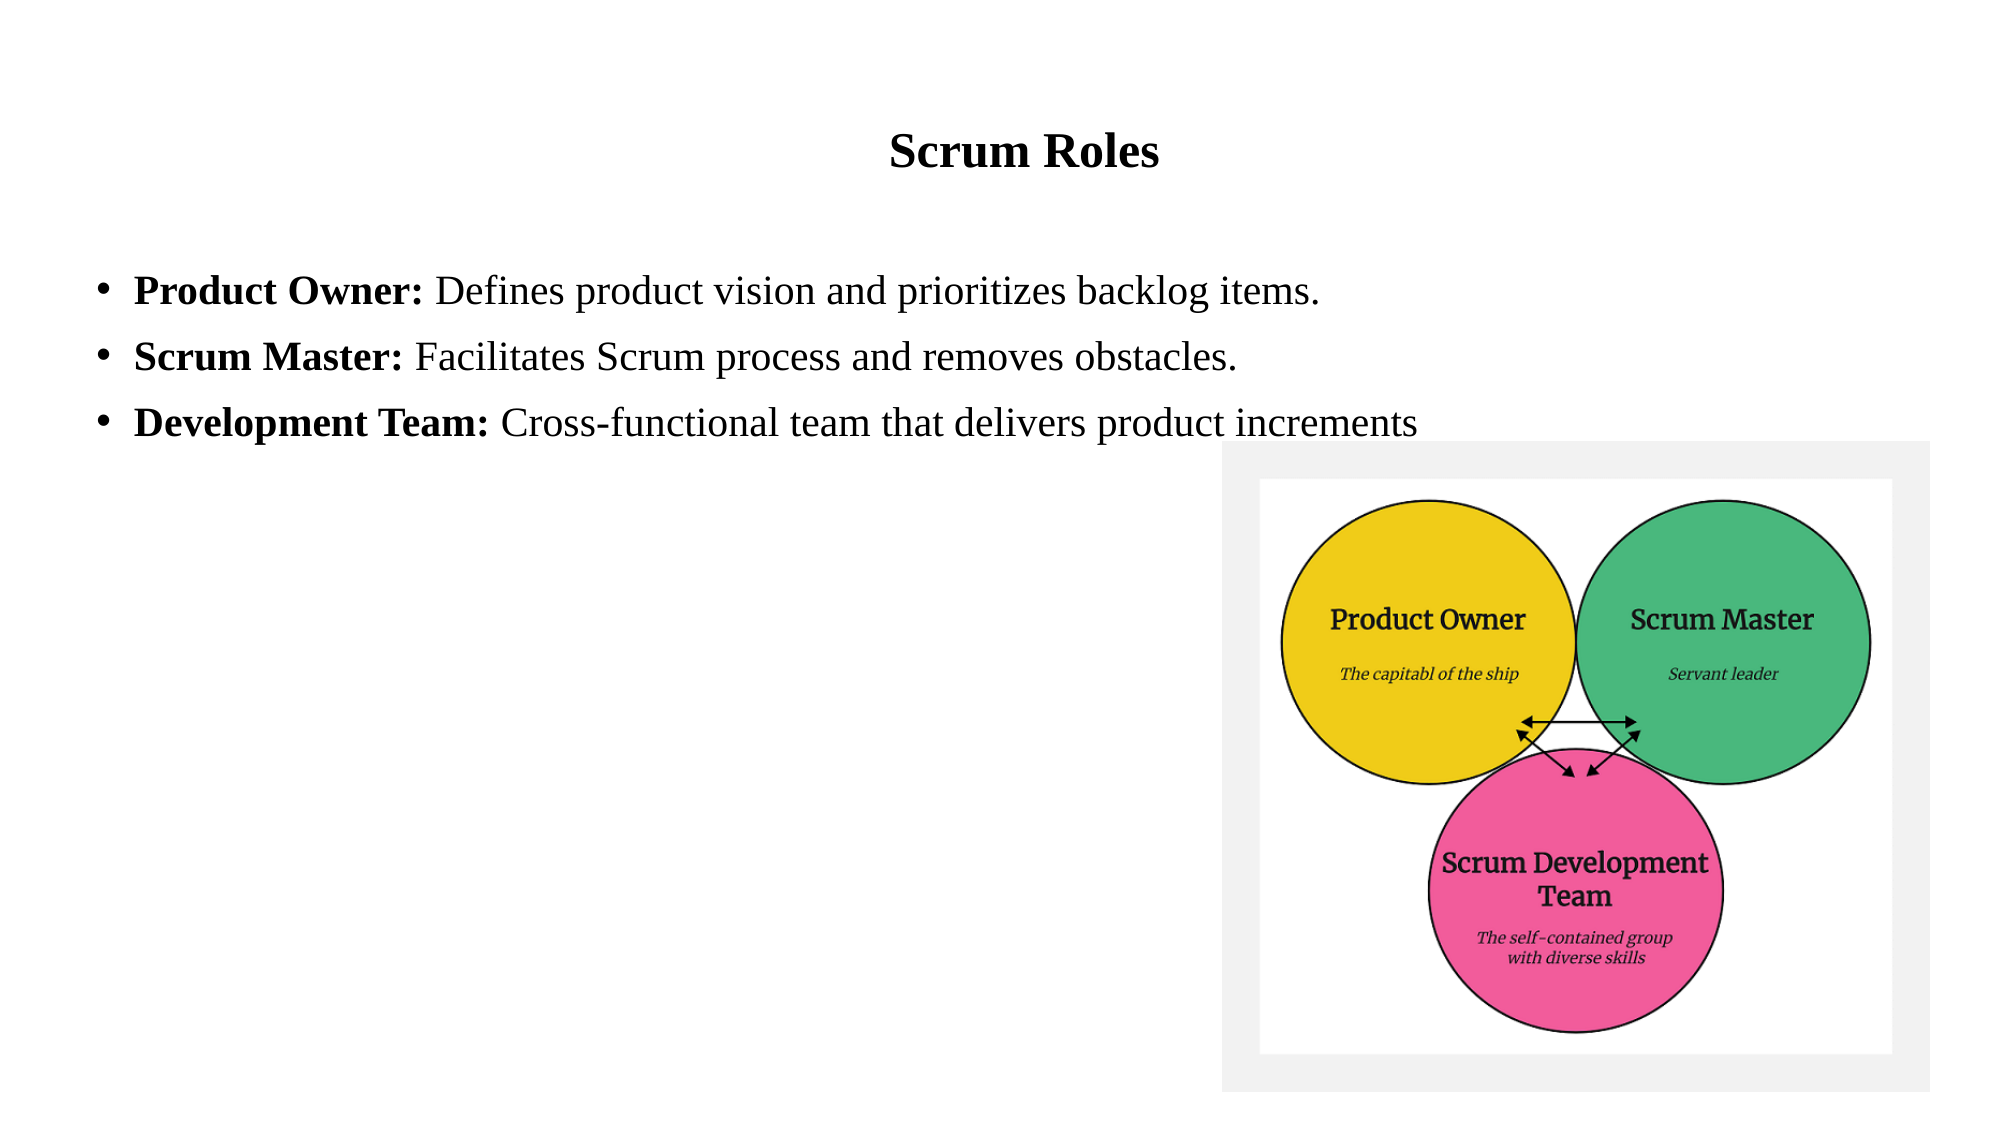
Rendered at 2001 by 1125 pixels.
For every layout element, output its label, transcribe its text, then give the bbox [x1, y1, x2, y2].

list Scrum Roles Product Owner: Defines product vision and prioritizes backlog items. Scrum Master: Facilitates Scrum process and removes obstacles. Development Team: Cross-functional team that delivers product increments [81, 67, 1863, 1014]
picture [1222, 441, 1930, 1092]
